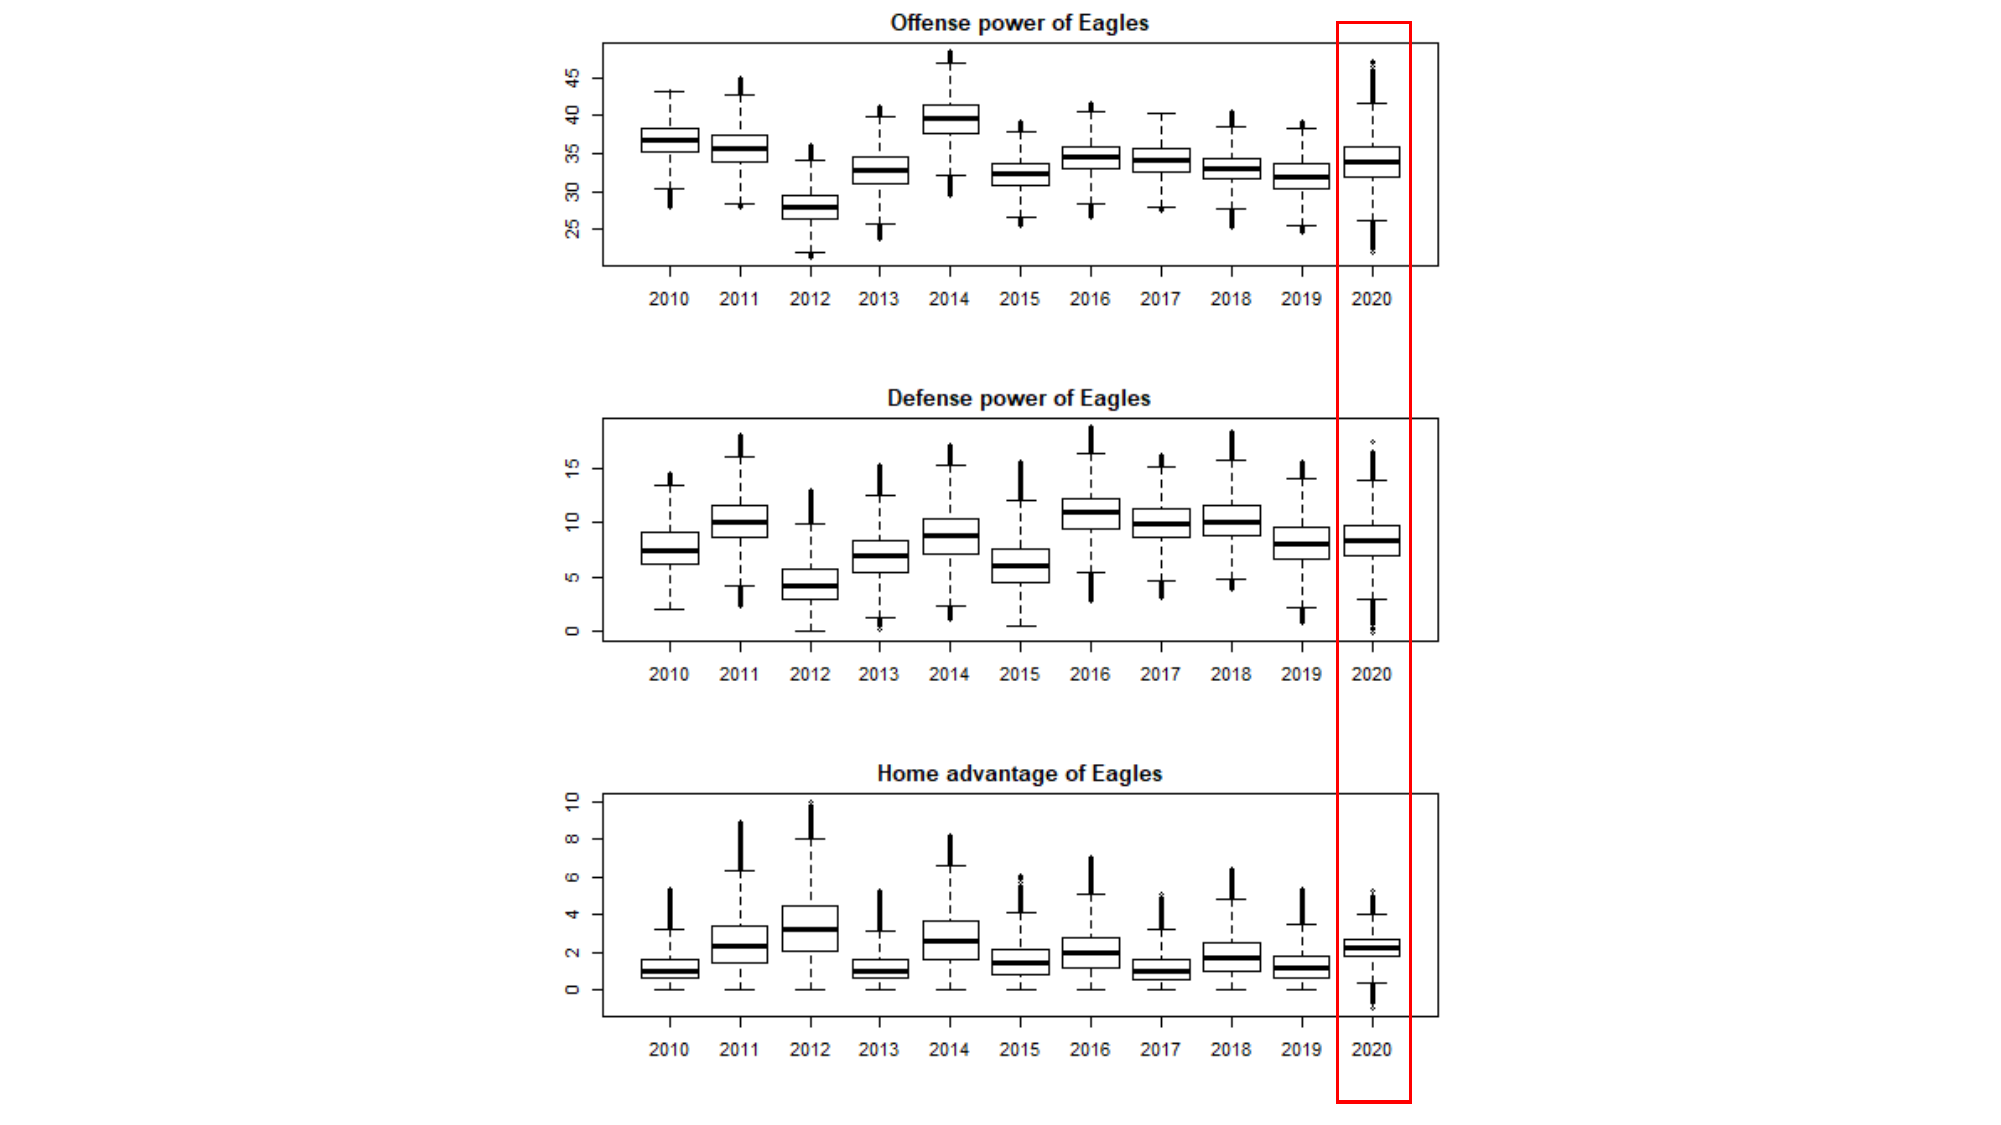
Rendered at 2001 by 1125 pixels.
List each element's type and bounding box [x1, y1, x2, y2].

picture [517, 0, 1483, 1125]
